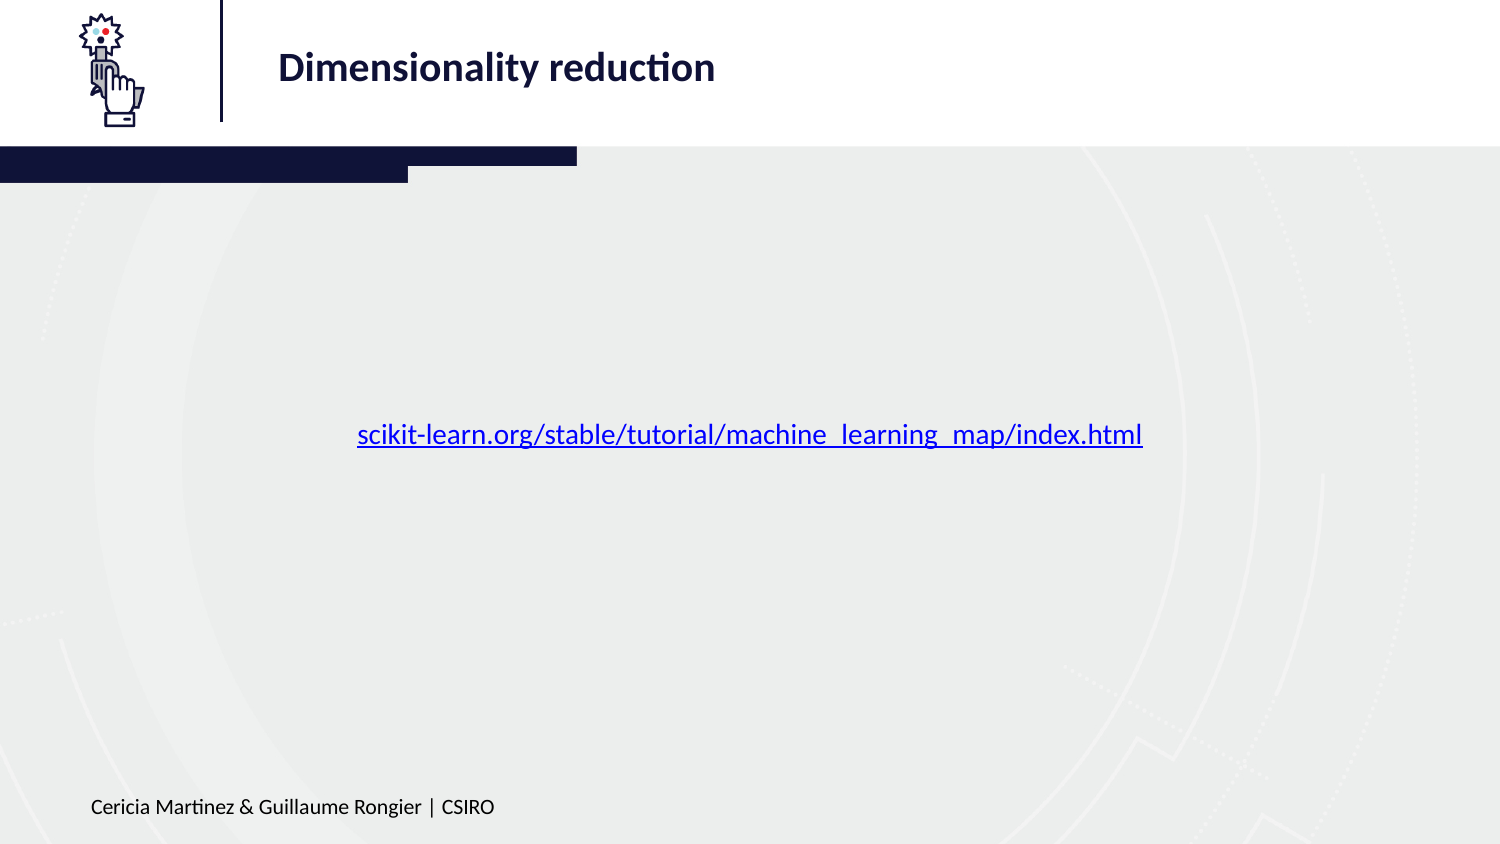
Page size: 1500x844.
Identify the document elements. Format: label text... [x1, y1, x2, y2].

text_box scikit-learn.org/stable/tutorial/machine_learning_map/index.html [285, 285, 1215, 580]
list Cericia Martinez & Guillaume Rongier | CSIRO [76, 784, 1217, 821]
picture [0, 0, 1500, 844]
list Dimensionality reduction [263, 32, 1404, 106]
